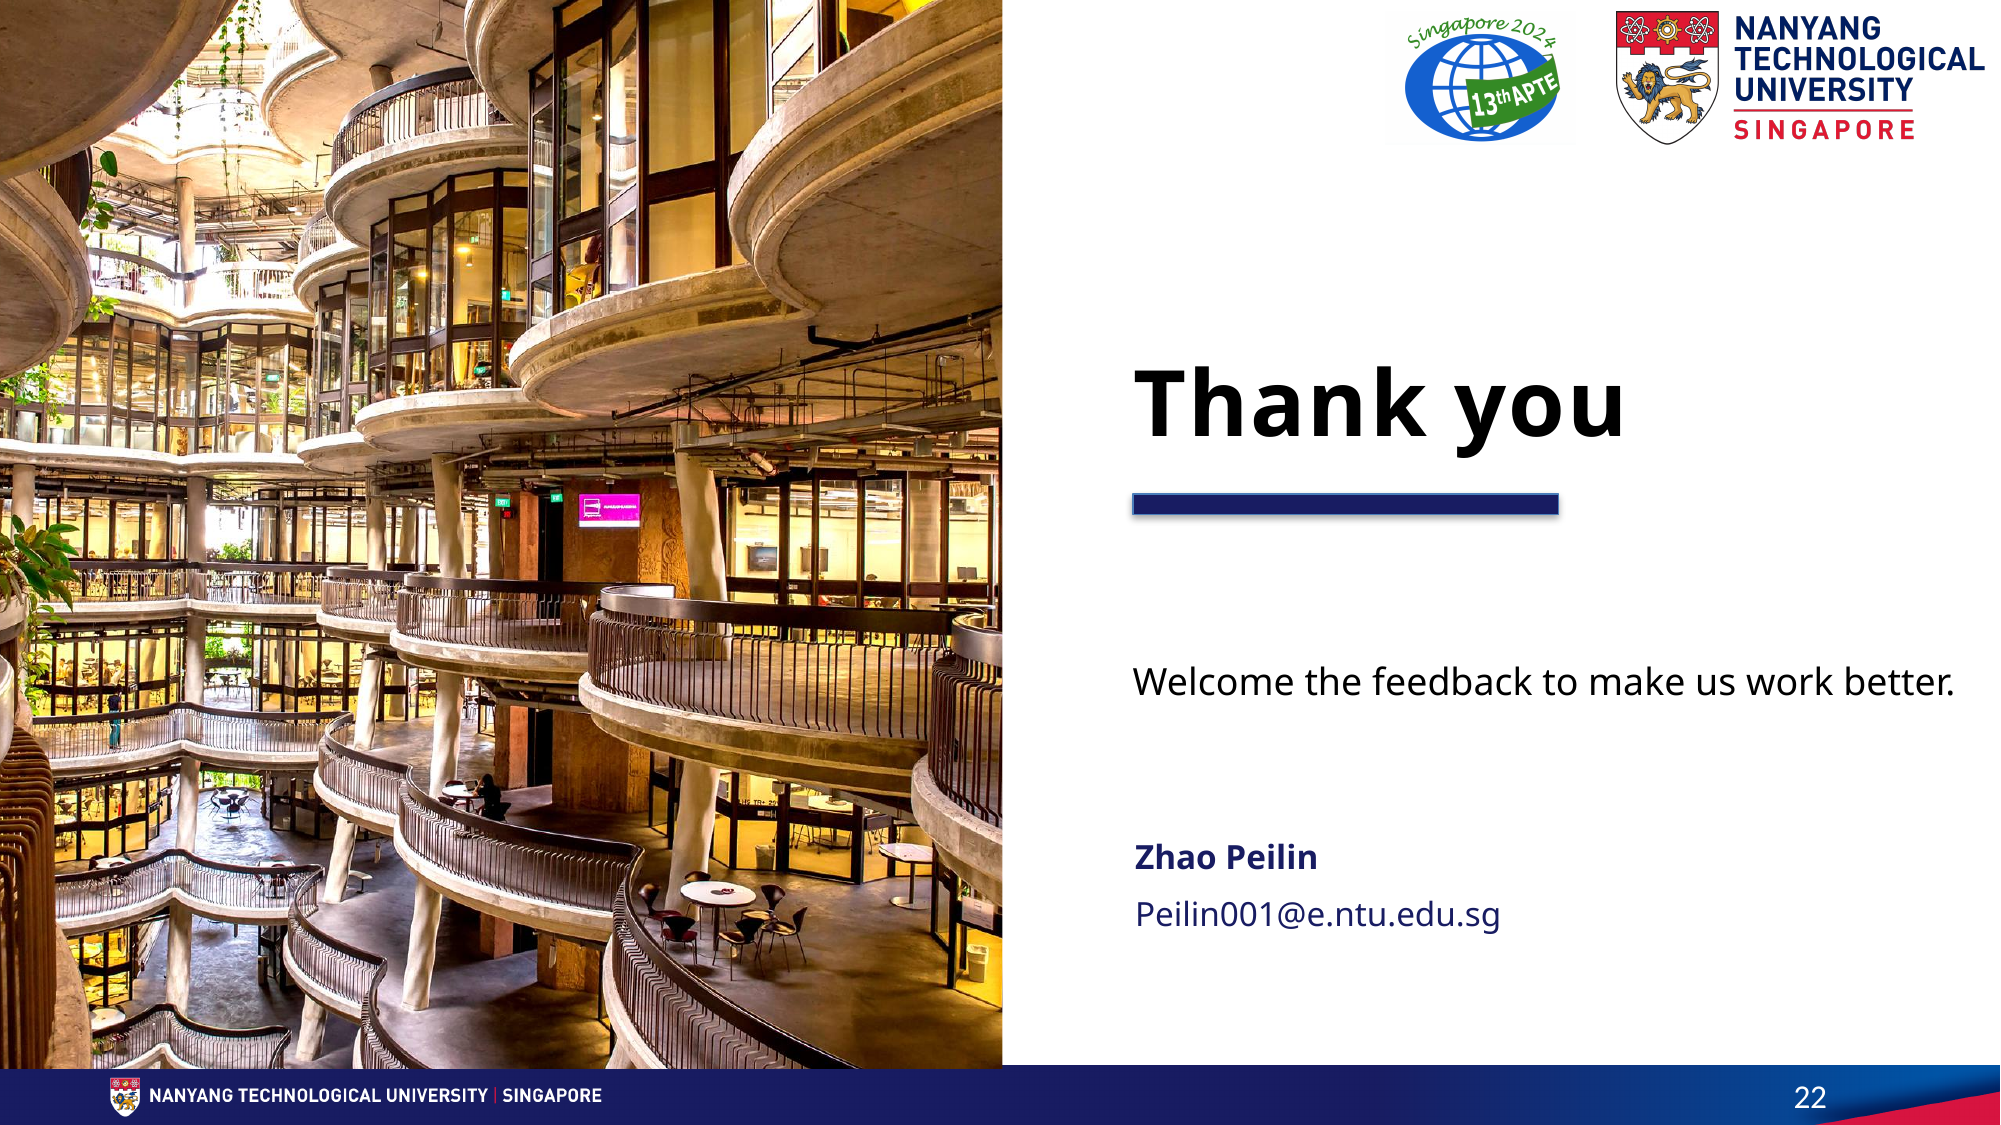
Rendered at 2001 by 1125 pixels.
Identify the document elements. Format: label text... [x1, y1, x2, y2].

picture [0, 0, 1375, 1125]
slide_number 22 [1375, 1064, 1842, 1125]
text_box [1132, 493, 1559, 515]
text_box Welcome the feedback to make us work better. [1132, 663, 1985, 837]
picture [1842, 1065, 2000, 1125]
text_box Thank you [1133, 356, 1938, 457]
picture [1385, 11, 1576, 145]
picture [1616, 11, 1985, 145]
text_box Zhao Peilin Peilin001@e.ntu.edu.sg [1135, 836, 1942, 934]
